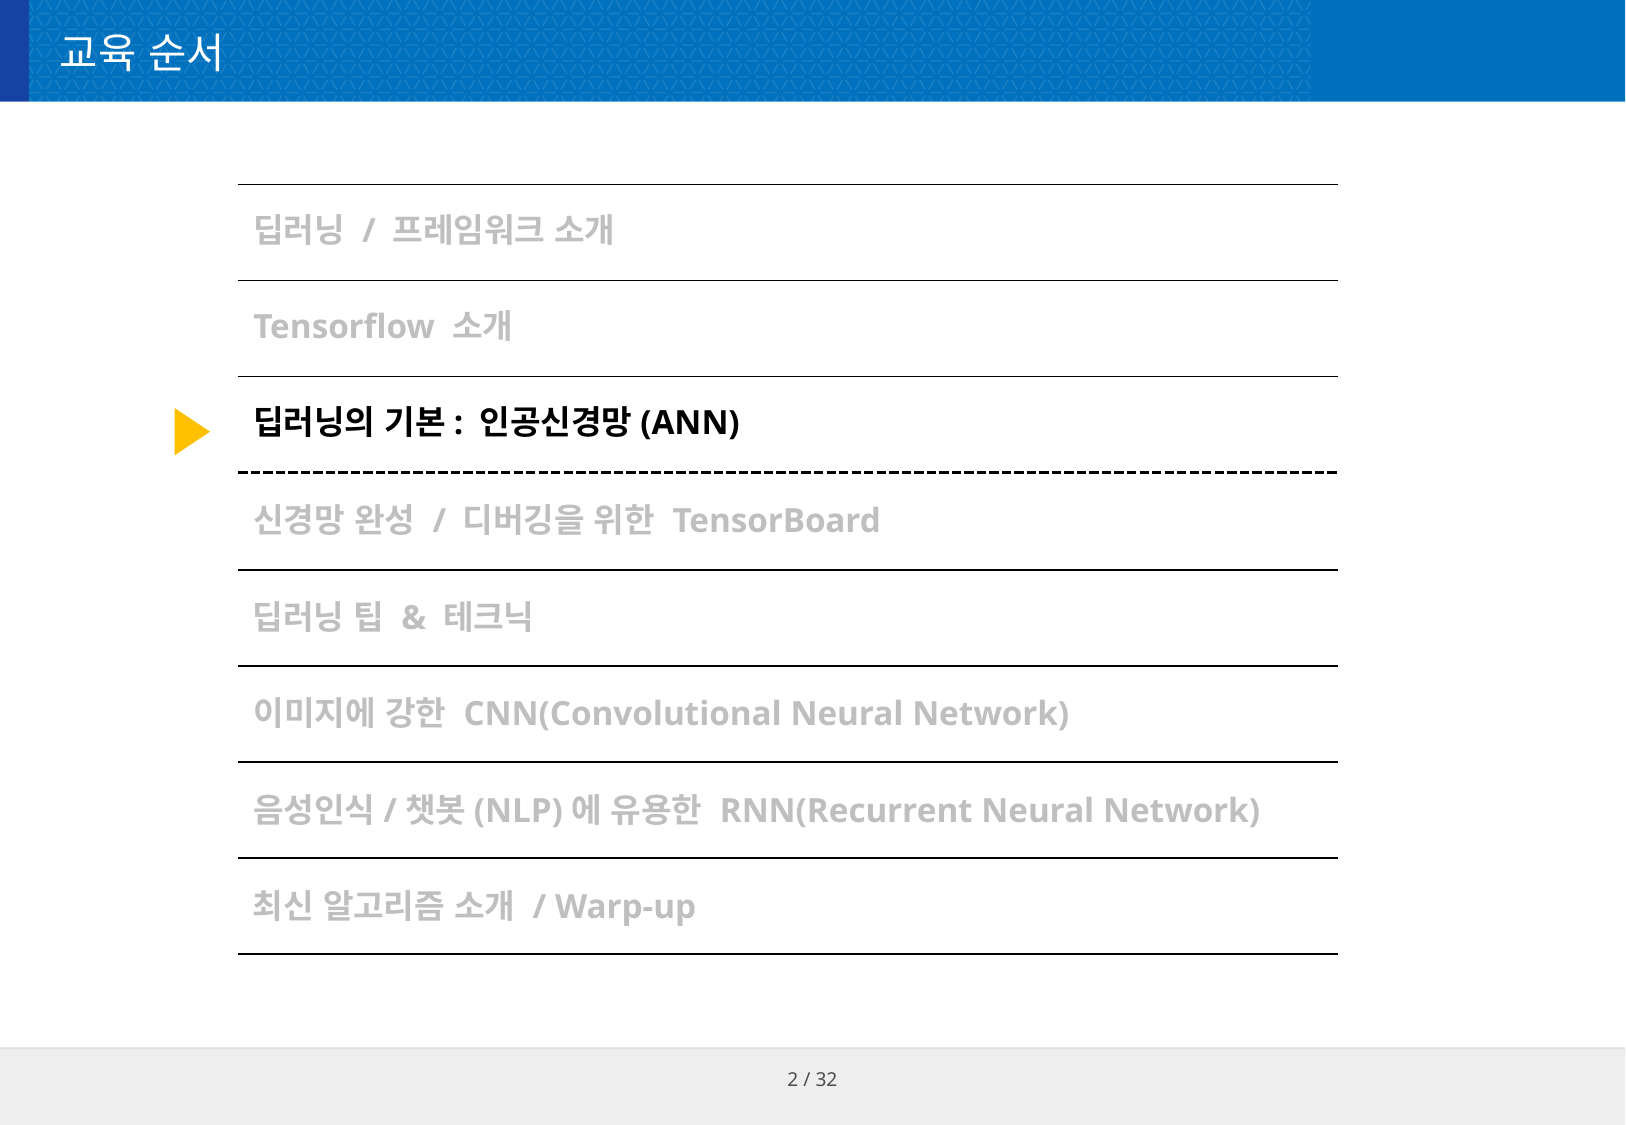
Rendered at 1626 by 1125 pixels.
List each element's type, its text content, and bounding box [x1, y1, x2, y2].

text_box 최신 알고리즘 소개 / Warp-up [238, 877, 1153, 933]
picture [0, 0, 1626, 1125]
text_box [174, 408, 211, 456]
title 교육 순서 [44, 19, 943, 81]
text_box 딥러닝 팁 & 테크닉 [238, 588, 1153, 644]
text_box 이미지에 강한 CNN(Convolutional Neural Network) [239, 684, 1154, 740]
text_box 음성인식/챗봇(NLP)에 유용한 RNN(Recurrent Neural Network) [238, 781, 1321, 836]
text_box Tensorflow 소개 [238, 297, 1035, 353]
text_box 신경망 완성 / 디버깅을 위한 TensorBoard [238, 492, 1110, 547]
text_box 딥러닝 / 프레임워크 소개 [238, 201, 960, 257]
text_box 딥러닝의 기본: 인공신경망(ANN) [238, 394, 960, 449]
